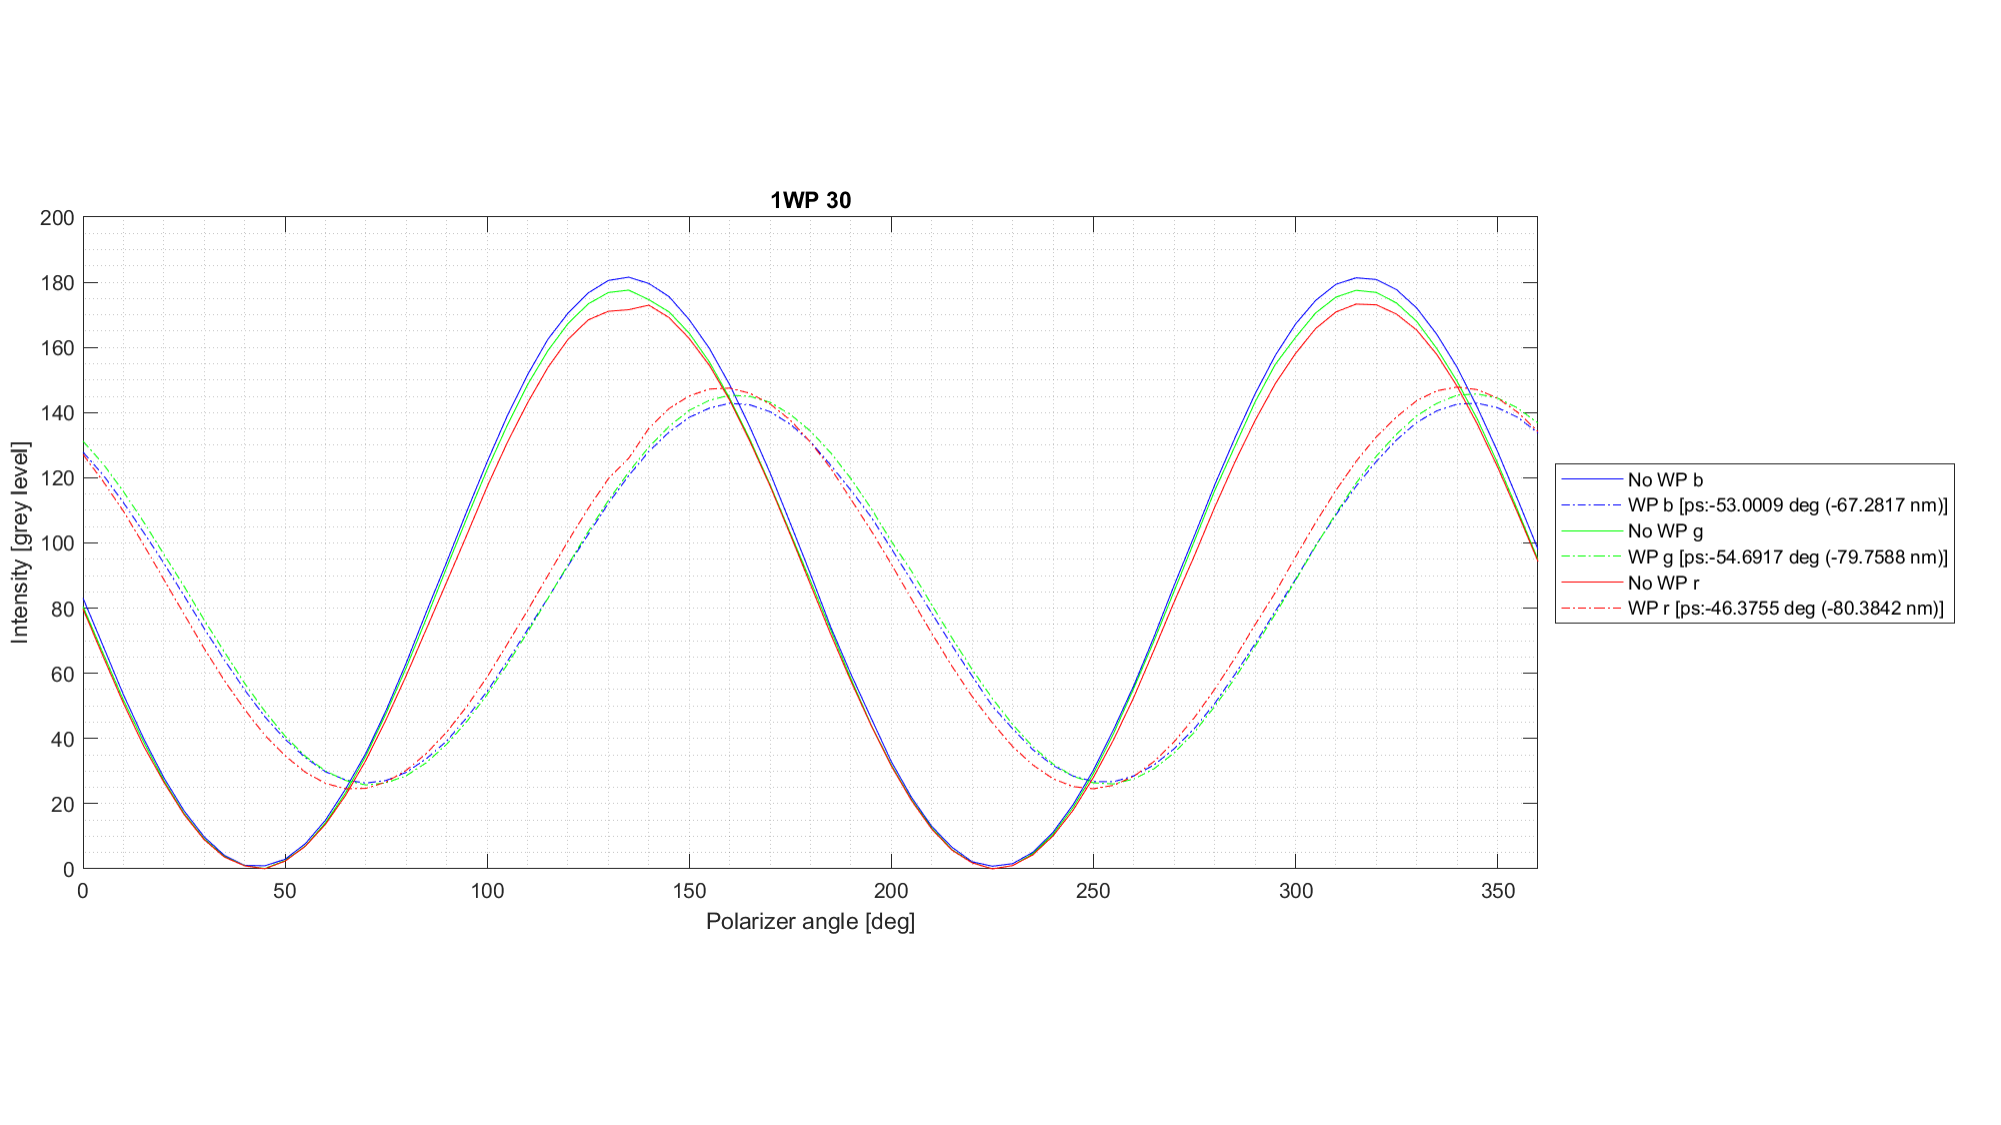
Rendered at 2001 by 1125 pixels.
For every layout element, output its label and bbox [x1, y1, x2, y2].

picture [2, 179, 1997, 946]
